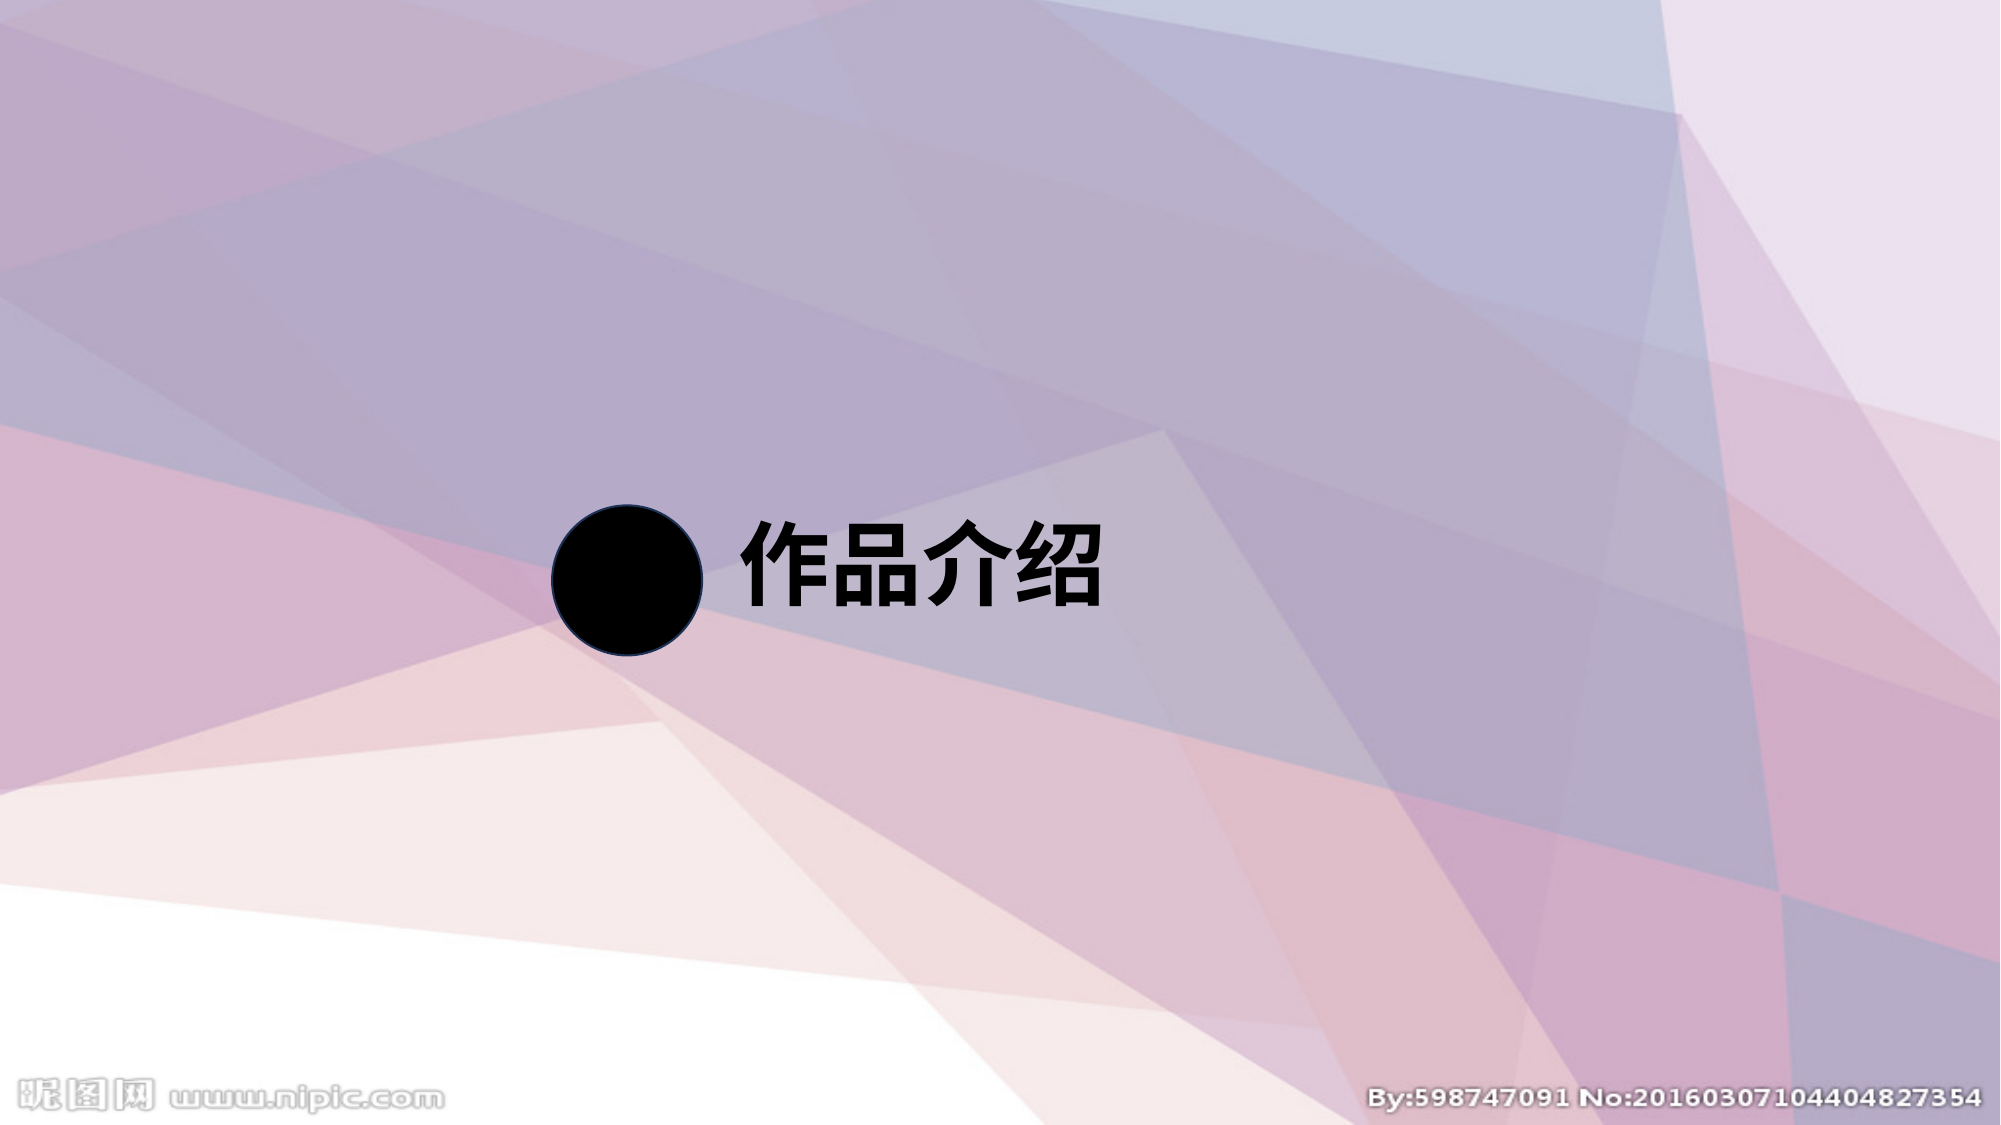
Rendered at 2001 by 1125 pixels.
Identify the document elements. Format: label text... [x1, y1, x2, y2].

picture [0, 0, 2001, 1125]
text_box [551, 504, 704, 657]
text_box 作品介绍 [724, 499, 1904, 624]
